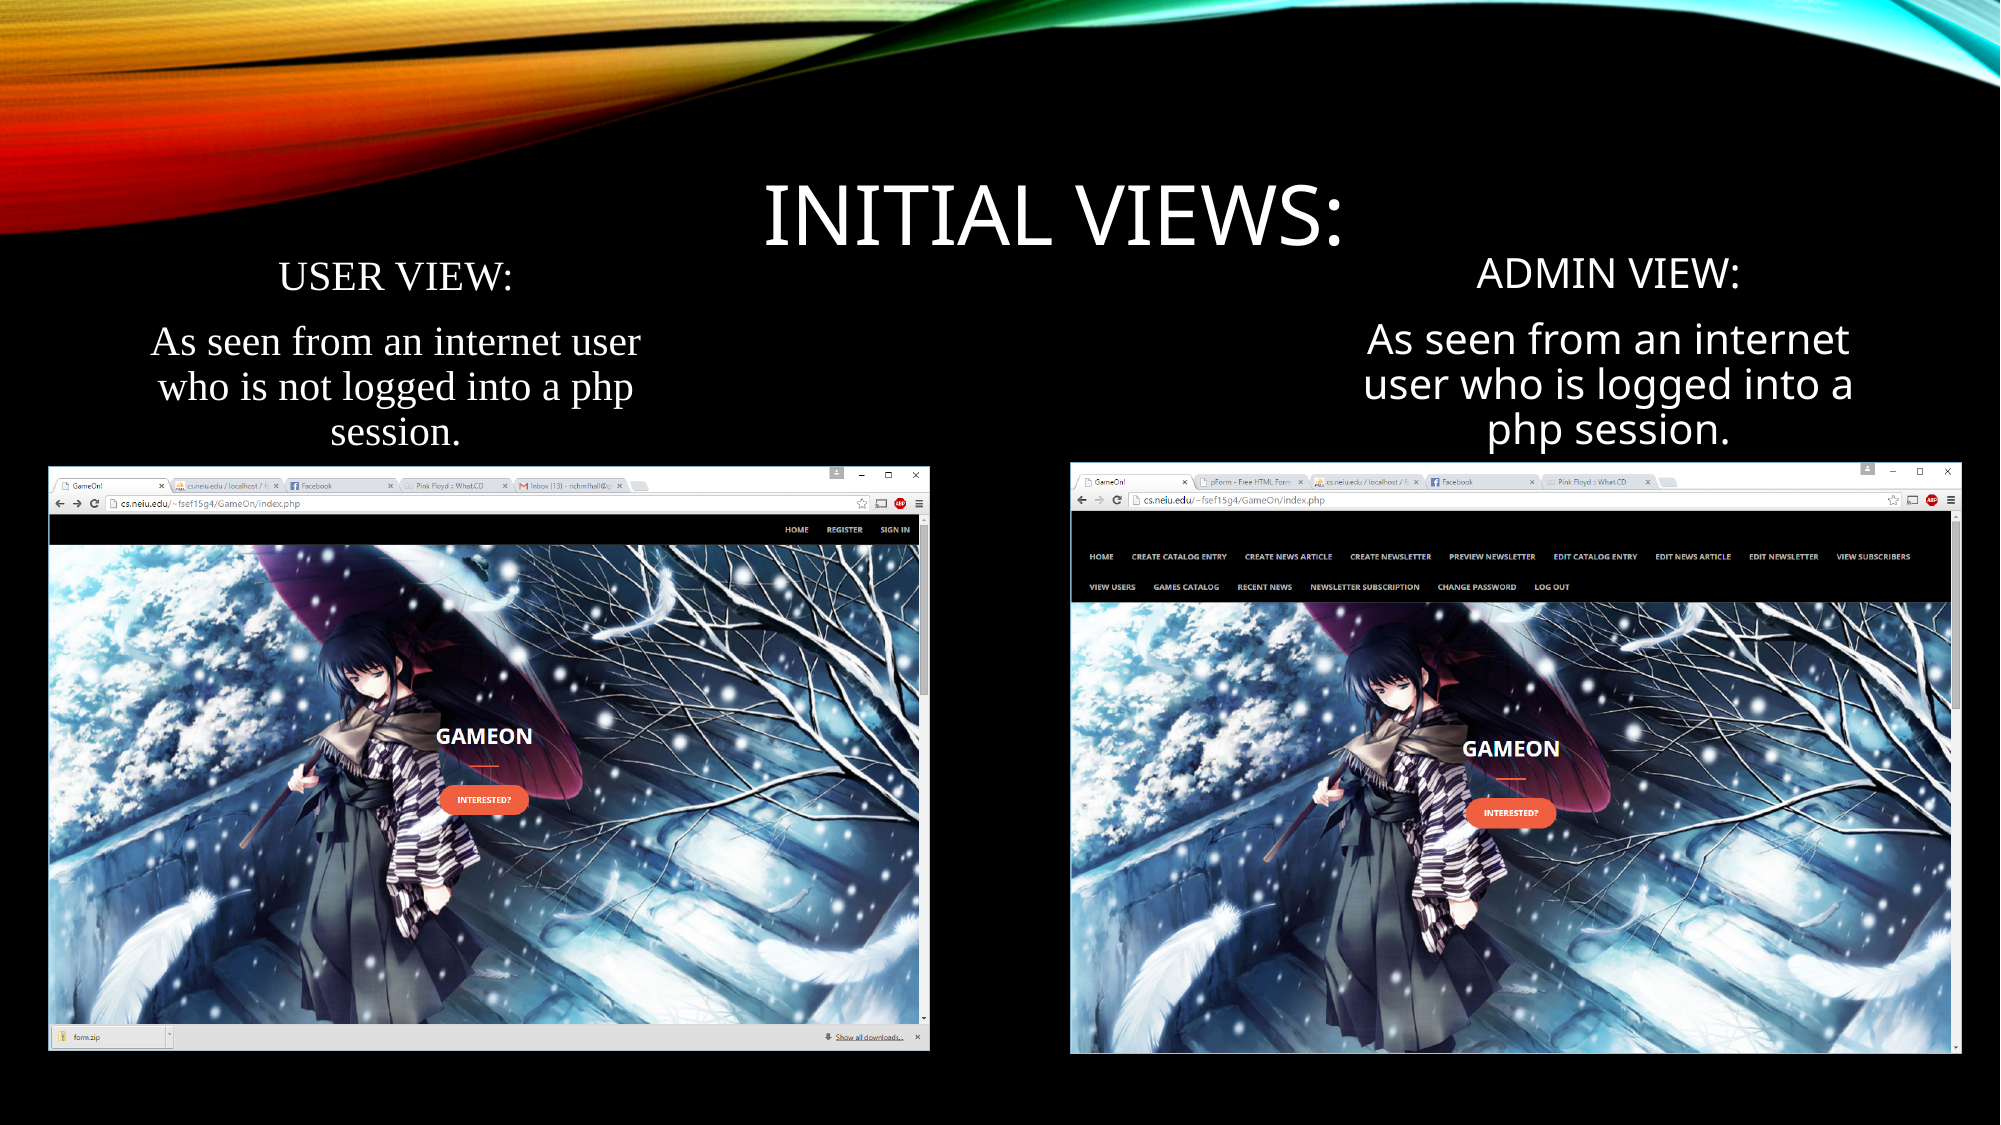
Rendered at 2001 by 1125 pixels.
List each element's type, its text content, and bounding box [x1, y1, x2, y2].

list USER VIEW: As seen from an internet user who is not logged into a php session. [112, 192, 680, 463]
list ADMIN VIEW: As seen from an internet user who is logged into a php session. [1325, 229, 1893, 462]
picture [0, 0, 2000, 237]
title INITIAL VIEWS: [638, 111, 1362, 326]
picture [48, 466, 930, 1052]
picture [1069, 462, 1962, 1054]
